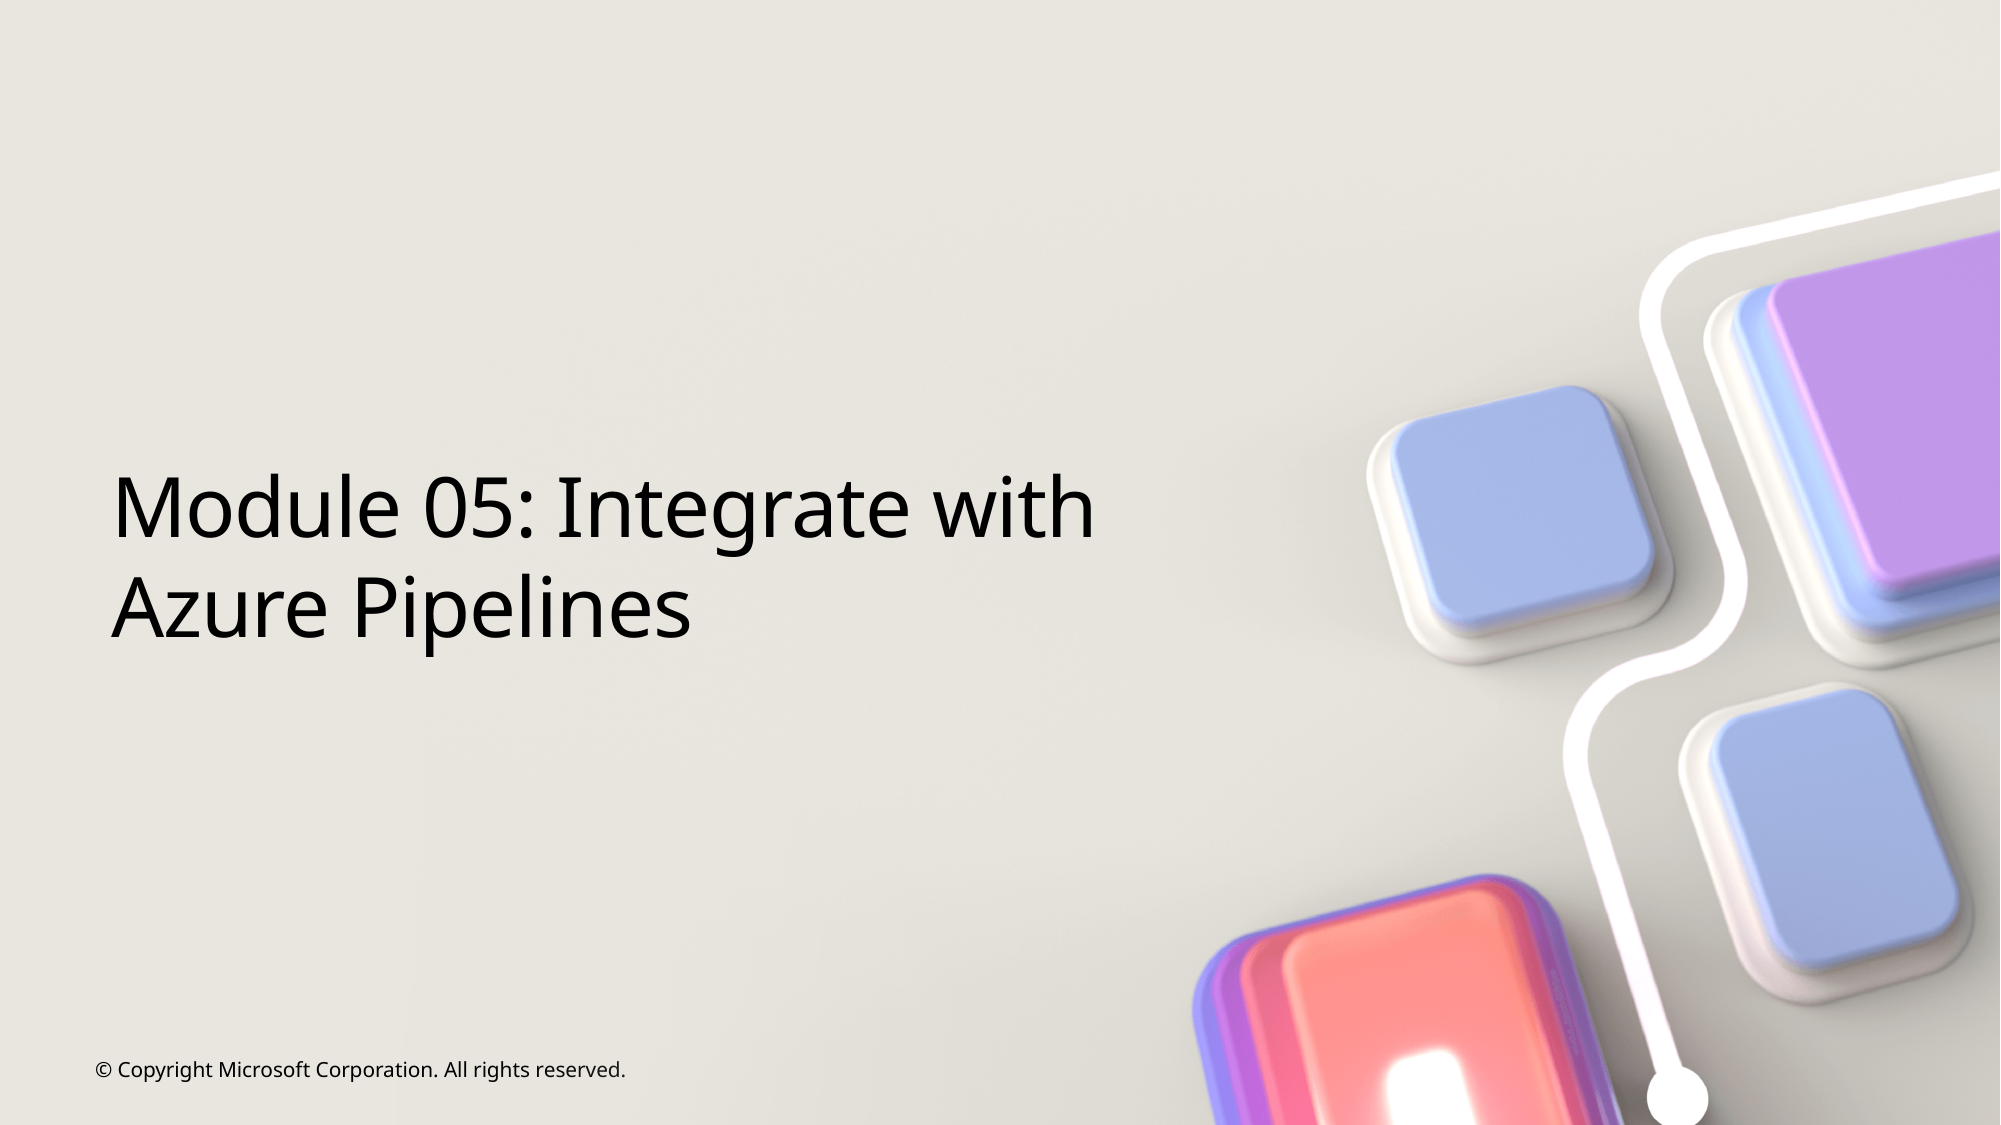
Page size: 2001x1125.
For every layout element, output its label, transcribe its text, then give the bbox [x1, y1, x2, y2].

picture [396, 0, 2000, 1125]
title Module 05: Integrate with Azure Pipelines [111, 452, 1132, 655]
